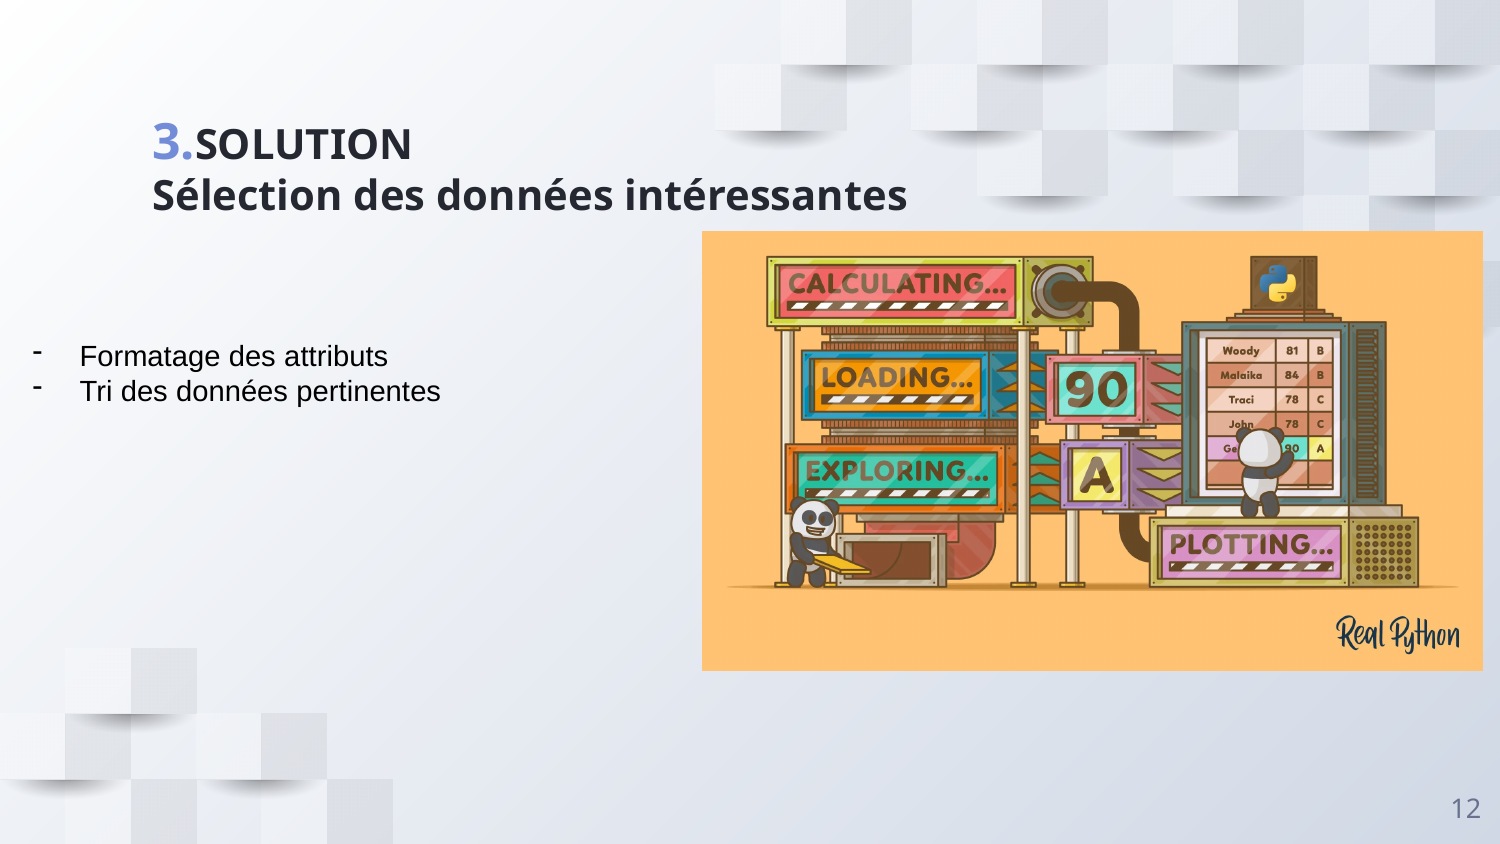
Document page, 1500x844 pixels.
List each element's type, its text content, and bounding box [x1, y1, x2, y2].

picture [702, 0, 1500, 671]
slide_number 12 [1431, 776, 1500, 844]
text_box 3.SOLUTION Sélection des données intéressantes [152, 91, 947, 232]
picture [0, 648, 393, 844]
text_box Formatage des attributs Tri des données pertinentes [17, 329, 457, 415]
